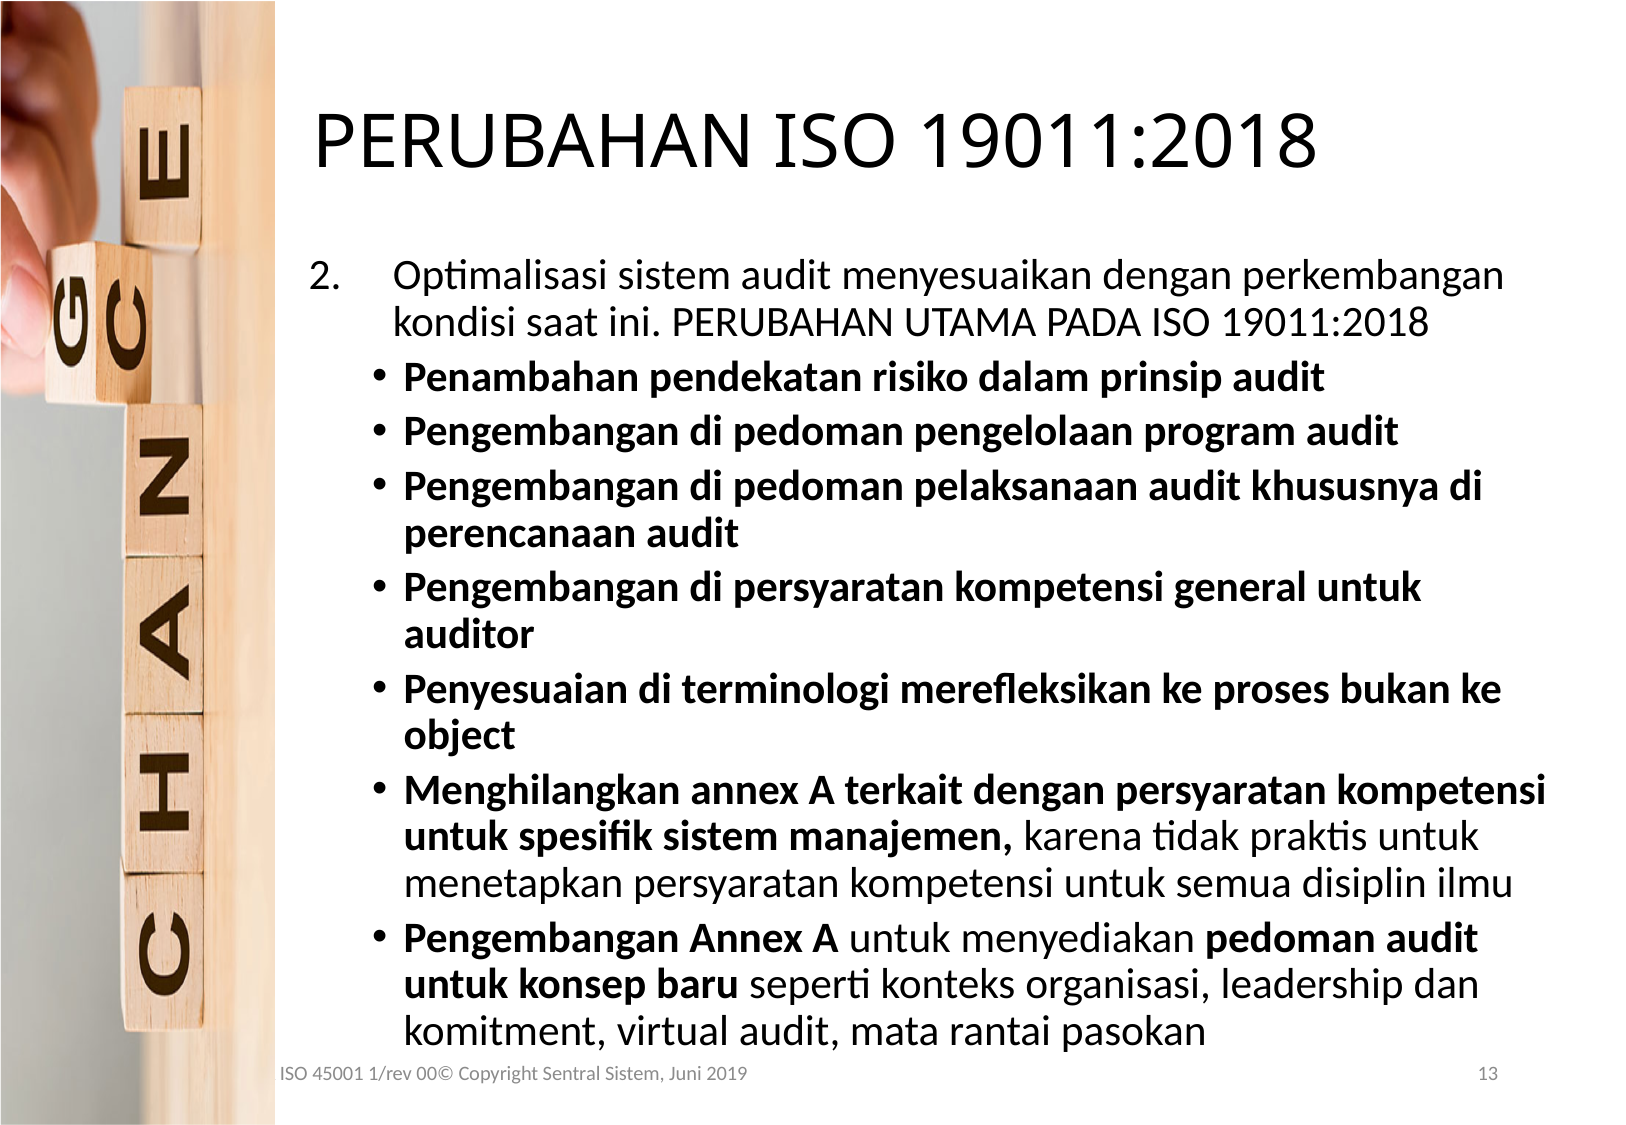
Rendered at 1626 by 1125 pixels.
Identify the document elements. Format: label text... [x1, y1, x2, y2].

picture [0, 2, 700, 1124]
list Optimalisasi sistem audit menyesuaikan dengan perkembangan kondisi saat ini. PERUBAHAN UTAMA PADA ISO 19011:2018 Penambahan pendekatan risiko dalam prinsip audit Pengembangan di pedoman pengelolaan program audit Pengembangan di pedoman pelaksanaan audit khususnya di perencanaan audit Pengembangan di persyaratan kompetensi general untuk auditor Penyesuaian di terminologi merefleksikan ke proses bukan ke object Menghilangkan annex A terkait dengan persyaratan kompetensi untuk spesifik sistem manajemen, karena tidak praktis untuk menetapkan persyaratan kompetensi untuk semua disiplin ilmu Pengembangan Annex A untuk menyediakan pedoman audit untuk konsep baru seperti konteks organisasi, leadership dan komitment, virtual audit, mata rantai pasokan [293, 245, 1563, 1063]
footer Audit integrasi ISO 9001 & ISO 45001 1/rev 00© Copyright Sentral Sistem, Juni 2019 [44, 1042, 1087, 1103]
slide_number 13 [1147, 1042, 1514, 1103]
title PERUBAHAN ISO 19011:2018 [297, 50, 1625, 238]
